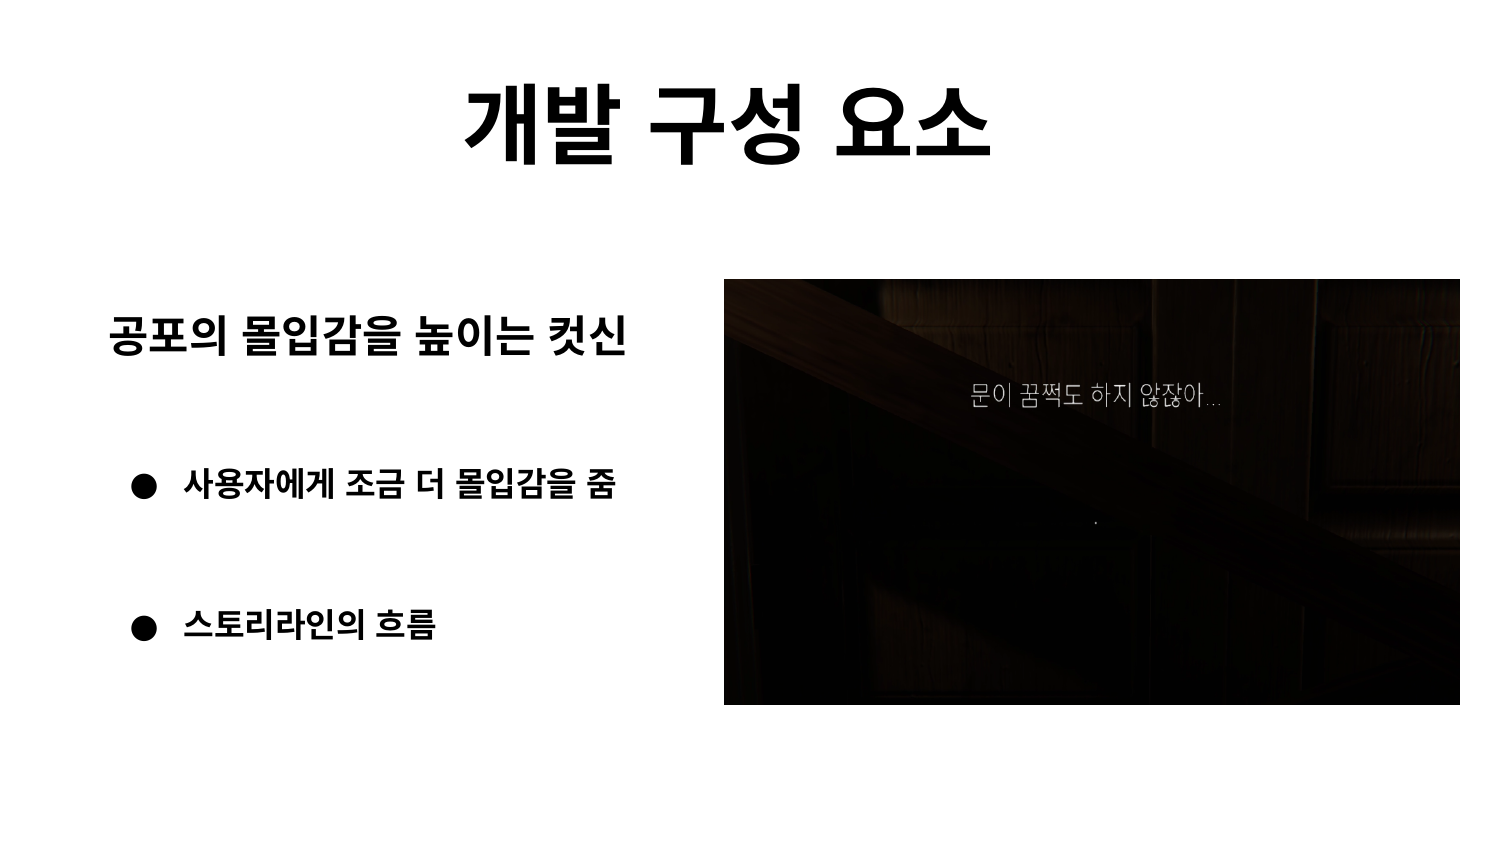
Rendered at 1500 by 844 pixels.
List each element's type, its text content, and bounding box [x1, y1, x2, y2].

title 개발 구성 요소 [447, 53, 1053, 190]
list 공포의 몰입감을 높이는 컷신 사용자에게 조금 더 몰입감을 줌 스토리라인의 흐름 [93, 285, 718, 699]
picture [723, 278, 1461, 705]
